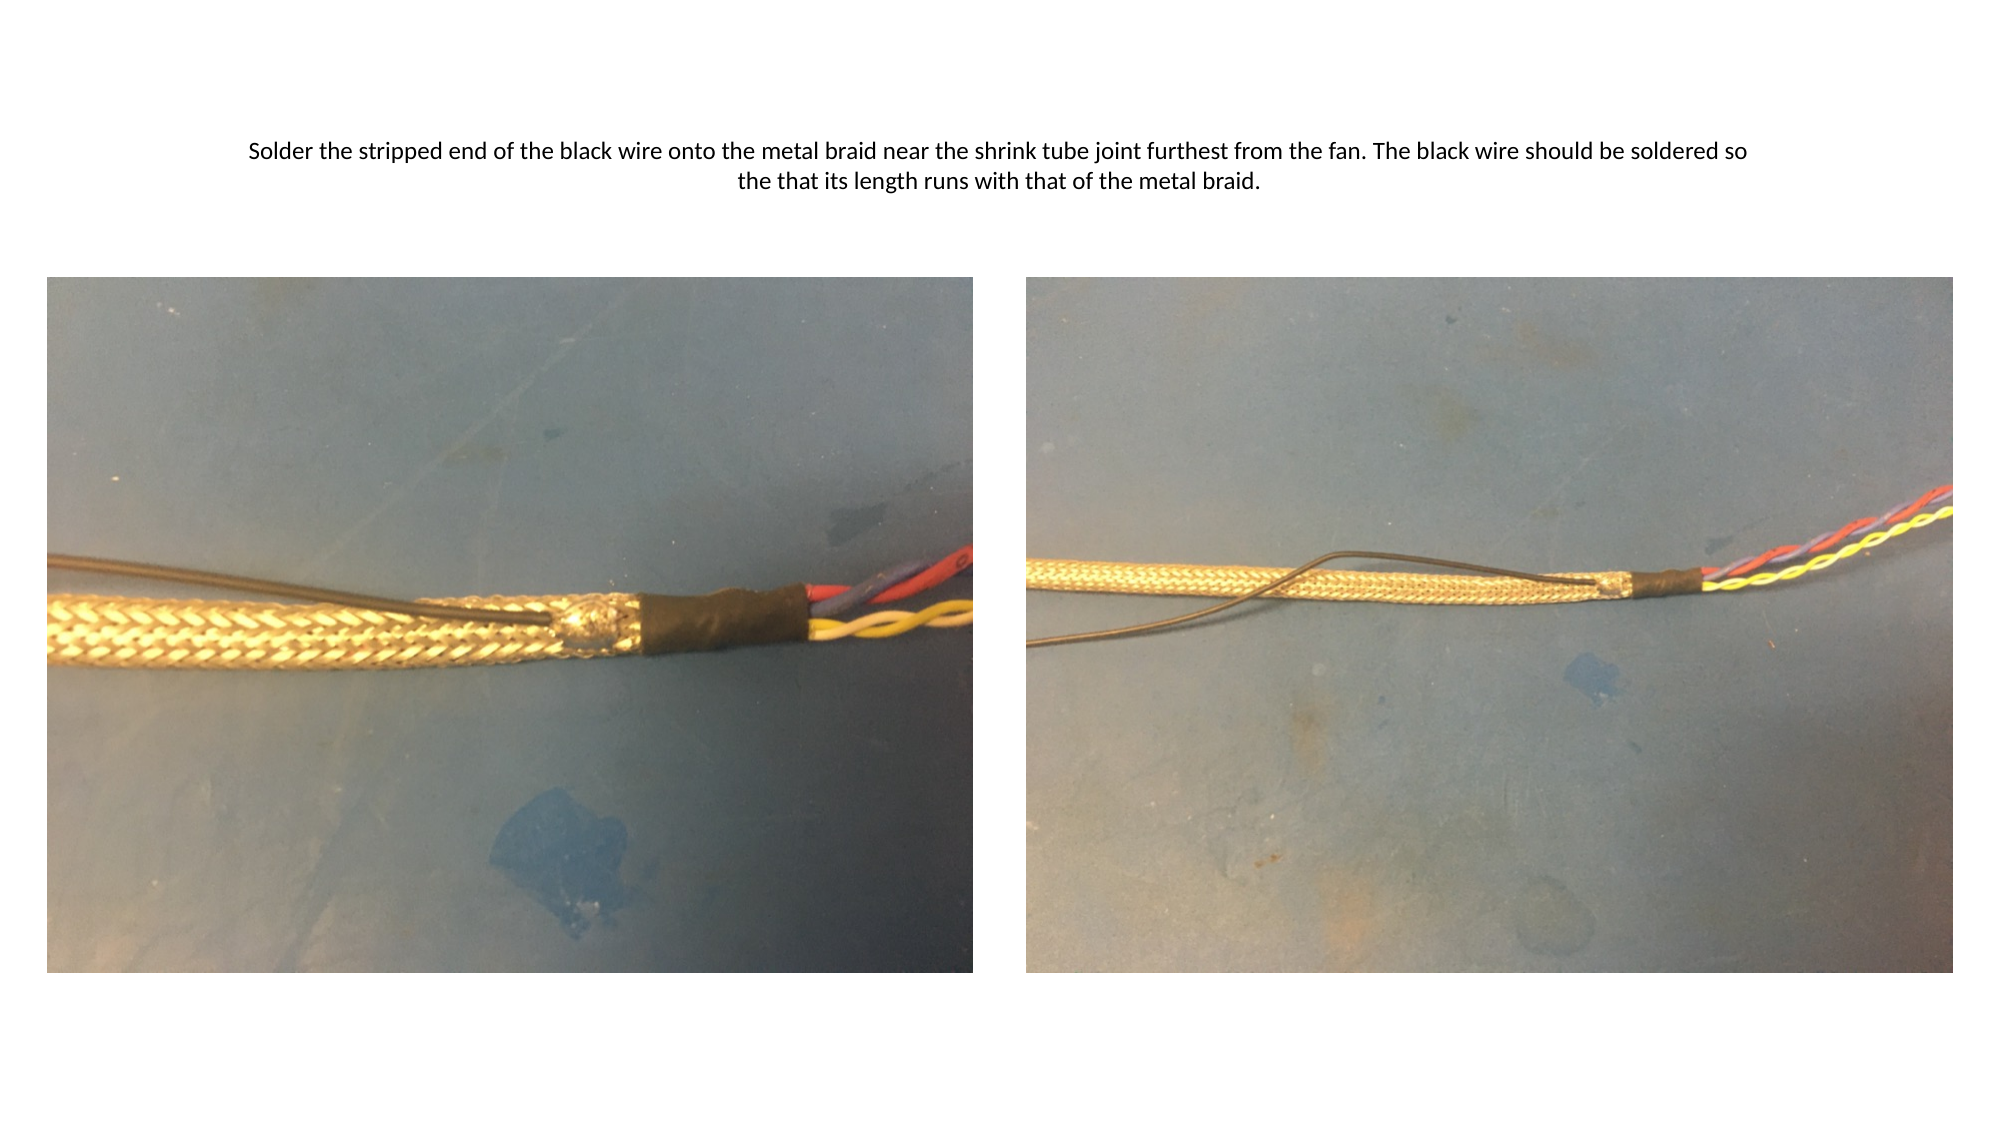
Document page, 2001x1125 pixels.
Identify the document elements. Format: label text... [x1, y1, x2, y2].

picture [46, 277, 973, 973]
picture [1026, 277, 1953, 973]
text_box Solder the stripped end of the black wire onto the metal braid near the shrink tube joint furthest from the fan. The black wire should be soldered so the that its length runs with that of the metal braid. [220, 127, 1780, 203]
